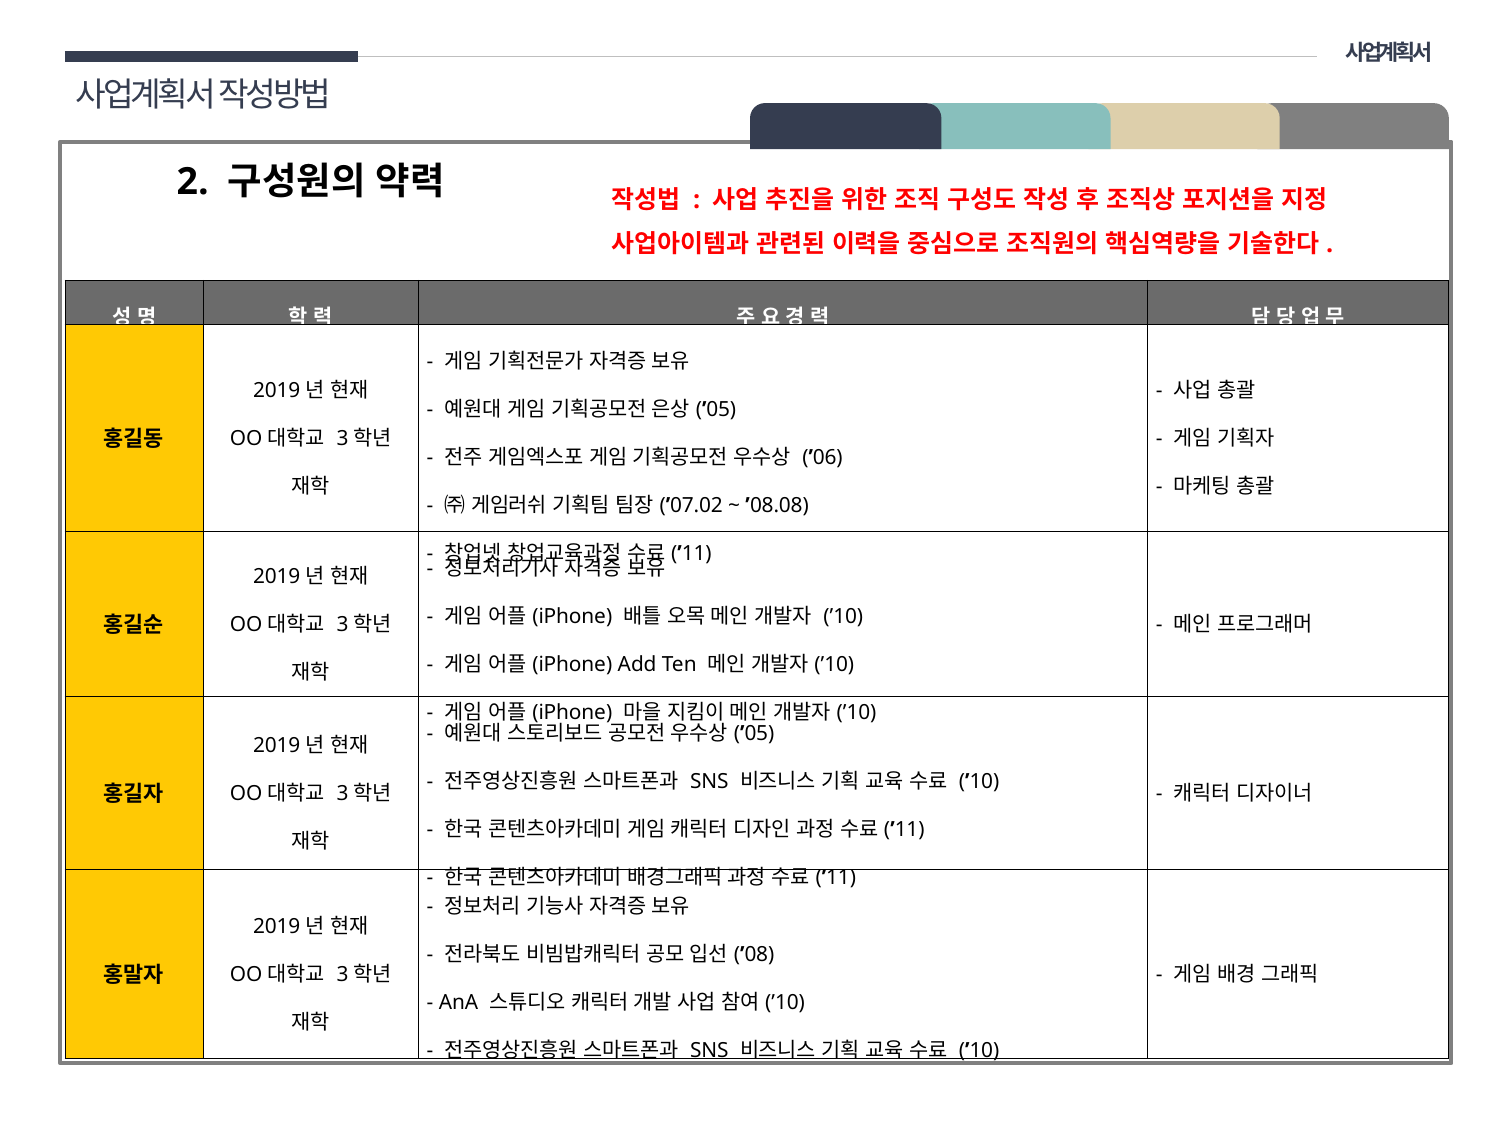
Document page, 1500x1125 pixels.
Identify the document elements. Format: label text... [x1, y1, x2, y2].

table_cell 홍길자 [66, 697, 203, 869]
table_header 성 명 [66, 281, 203, 324]
table_cell - 정보처리기사 자격증 보유 - 게임 어플(iPhone) 배틀 오목 메인 개발자 (’10) - 게임 어플(iPhone) Add Ten 메인 개발자(’10) - 게임 어플(iPhone) 마을 지킴이 메인 개발자(’10) [419, 532, 1147, 696]
table_cell 2019년 현재 OO대학교 3학년 재학 [204, 325, 418, 531]
table_cell 2019년 현재 OO대학교 3학년 재학 [204, 697, 418, 869]
text_box 2. 구성원의 약력 [161, 149, 461, 210]
table_cell 홍길순 [66, 532, 203, 696]
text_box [749, 102, 1450, 150]
table_cell - 게임 배경 그래픽 [1148, 870, 1448, 1058]
table_cell - 메인 프로그래머 [1148, 532, 1448, 696]
text_box 사업계획서 [1330, 30, 1454, 72]
table_header 학 력 [204, 281, 418, 324]
table_cell - 게임 기획전문가 자격증 보유 - 예원대 게임 기획공모전 은상(’05) - 전주 게임엑스포 게임 기획공모전 우수상 (’06) - ㈜ 게임러쉬 기획팀 팀장(’07.02 ~ ’08.08) - 창업넷 창업교육과정 수료(’11) [419, 325, 1147, 531]
table_cell 홍길동 [66, 325, 203, 531]
text_box 사업계획서 작성방법 [61, 65, 347, 121]
table_cell 2019년 현재 OO대학교 3학년 재학 [204, 532, 418, 696]
table_header 담 당 업 무 [1148, 281, 1448, 324]
table_cell - 예원대 스토리보드 공모전 우수상(’05) - 전주영상진흥원 스마트폰과 SNS 비즈니스 기획 교육 수료 (’10) - 한국 콘텐츠아카데미 게임 캐릭터 디자인 과정 수료(’11) - 한국 콘텐츠아카데미 배경그래픽 과정 수료(’11) [419, 697, 1147, 869]
table_cell - 캐릭터 디자이너 [1148, 697, 1448, 869]
text_box 작성법 : 사업 추진을 위한 조직 구성도 작성 후 조직상 포지션을 지정 사업아이템과 관련된 이력을 중심으로 조직원의 핵심역량을 기술한다. [596, 160, 1449, 266]
table_cell - 사업 총괄 - 게임 기획자 - 마케팅 총괄 [1148, 325, 1448, 531]
table_cell 홍말자 [66, 870, 203, 1058]
table_cell - 정보처리 기능사 자격증 보유 - 전라북도 비빔밥캐릭터 공모 입선(’08) - AnA 스튜디오 캐릭터 개발 사업 참여(’10) - 전주영상진흥원 스마트폰과 SNS 비즈니스 기획 교육 수료 (’10) [419, 870, 1147, 1058]
table_header 주 요 경 력 [419, 281, 1147, 324]
table_cell 2019년 현재 OO대학교 3학년 재학 [204, 870, 418, 1058]
